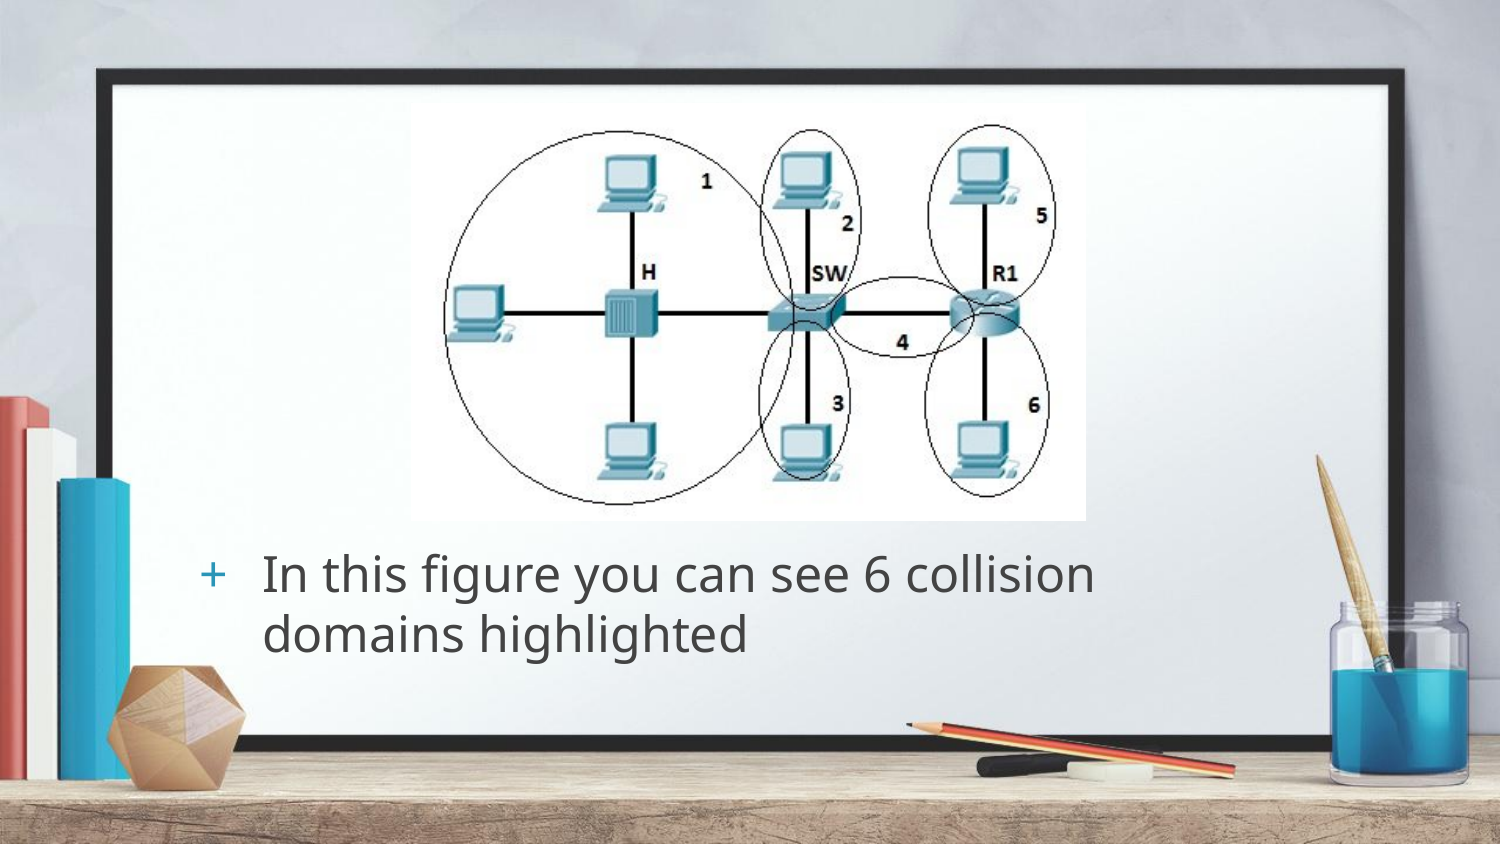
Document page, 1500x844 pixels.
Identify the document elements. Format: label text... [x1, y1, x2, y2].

list In this figure you can see 6 collision domains highlighted [172, 527, 1324, 680]
picture [0, 0, 1500, 844]
